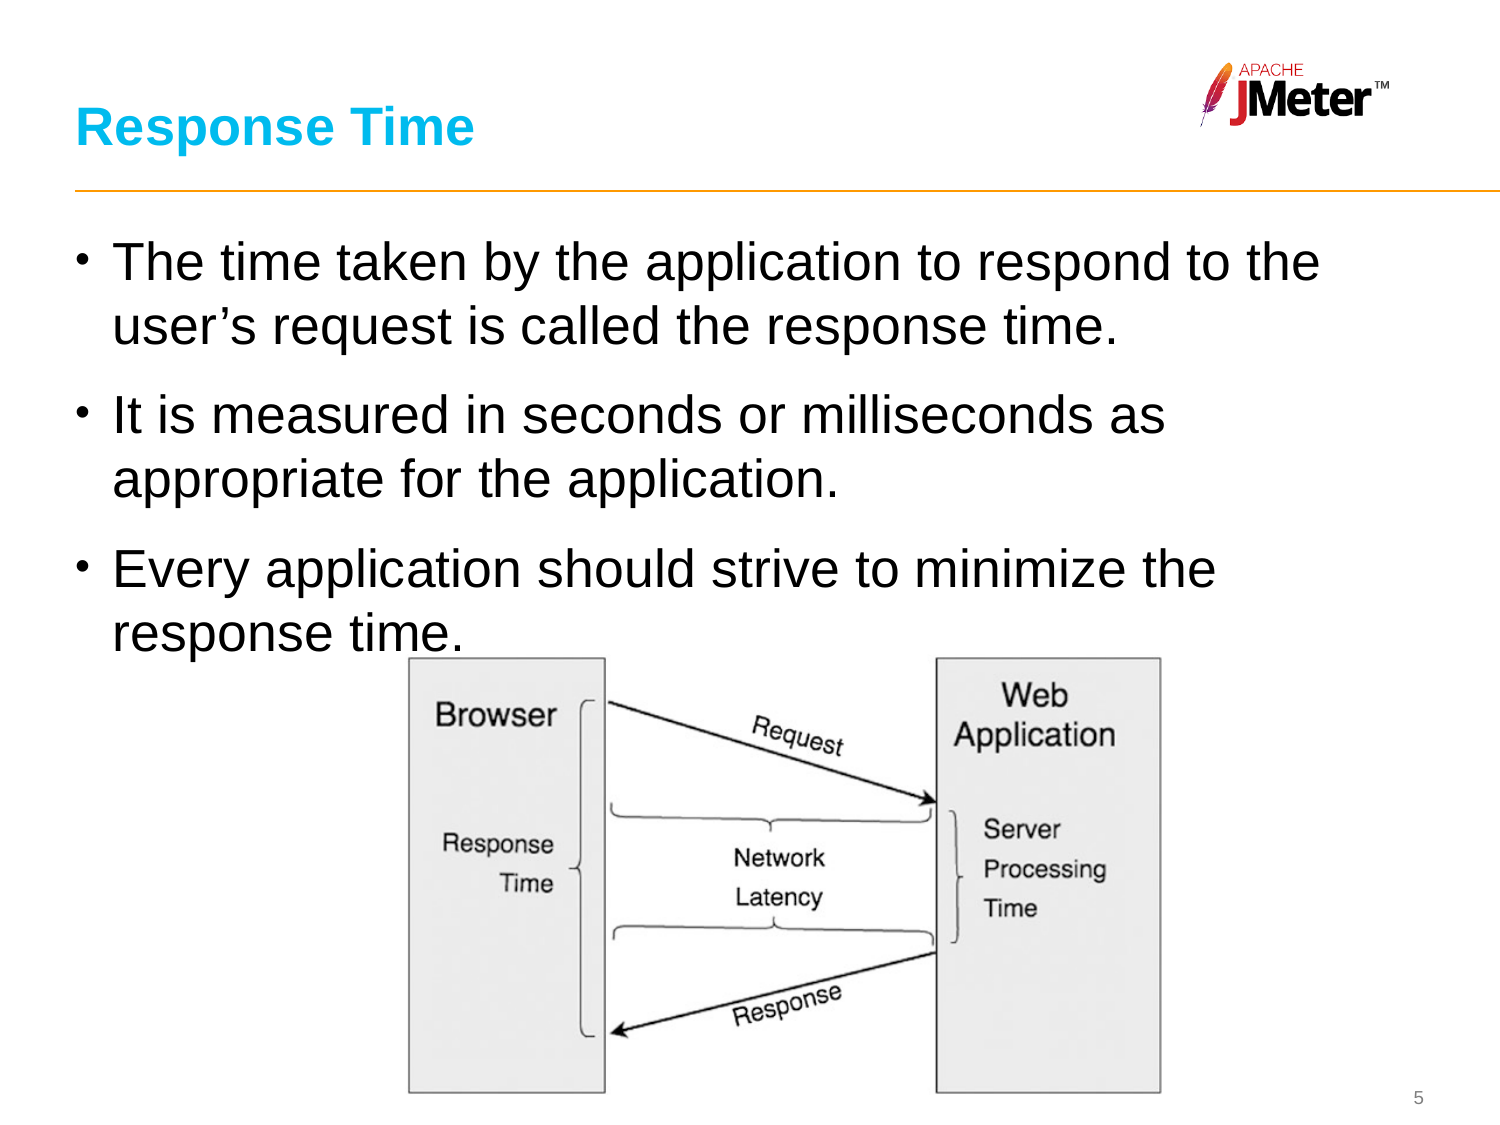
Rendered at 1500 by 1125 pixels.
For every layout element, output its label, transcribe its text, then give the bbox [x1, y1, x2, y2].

picture [405, 654, 1163, 1095]
title Response Time [75, 27, 1422, 157]
list The time taken by the application to respond to the user’s request is called the response time. It is measured in seconds or milliseconds as appropriate for the application. Every application should strive to minimize the response time. [75, 226, 1425, 666]
